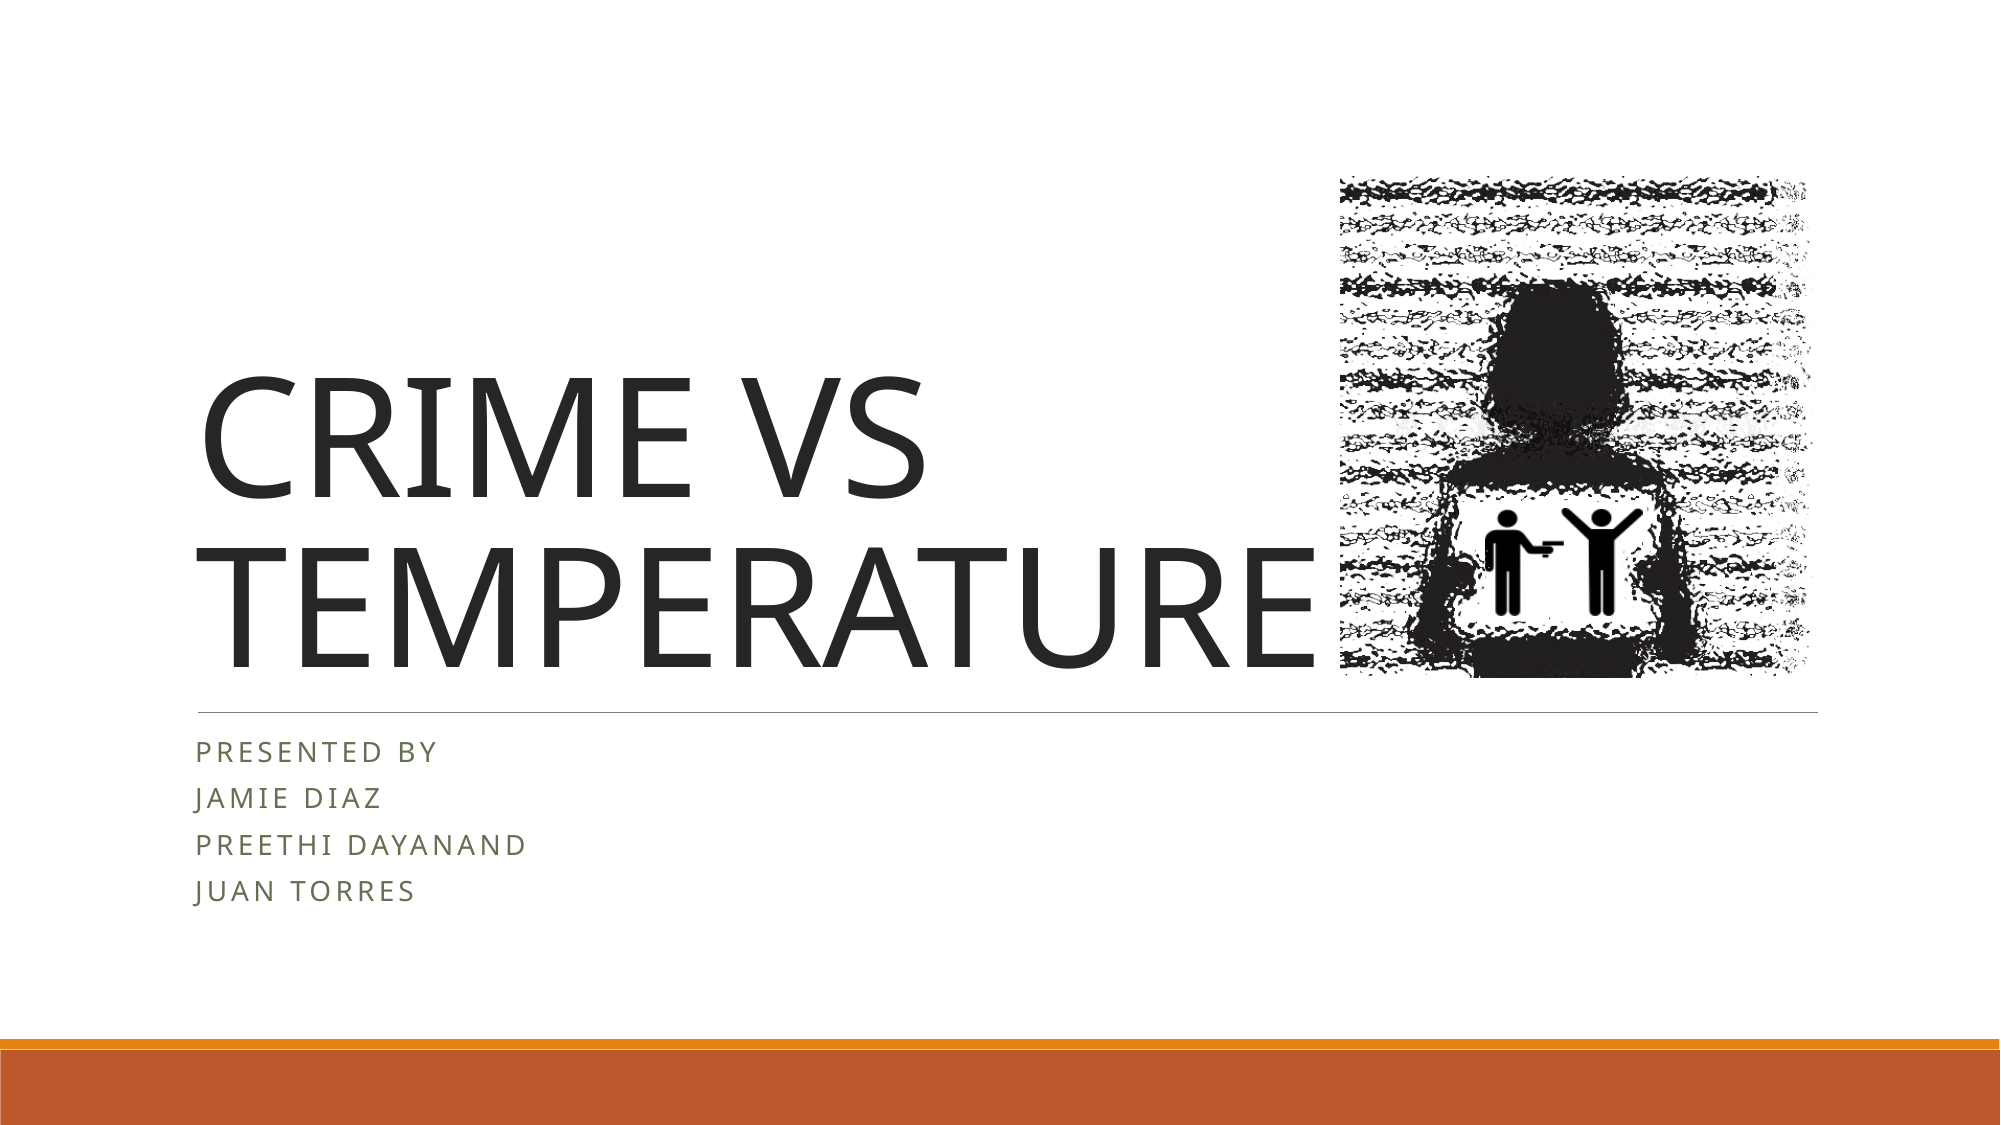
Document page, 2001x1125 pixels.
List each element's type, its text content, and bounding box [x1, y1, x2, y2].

picture [1339, 175, 1842, 678]
list PRESENTED BY Jamie DIAZ PREETHI DAYANAND JUAN TORRES [180, 730, 1830, 918]
title CRIME VS TEMPERATURE [180, 124, 1830, 710]
